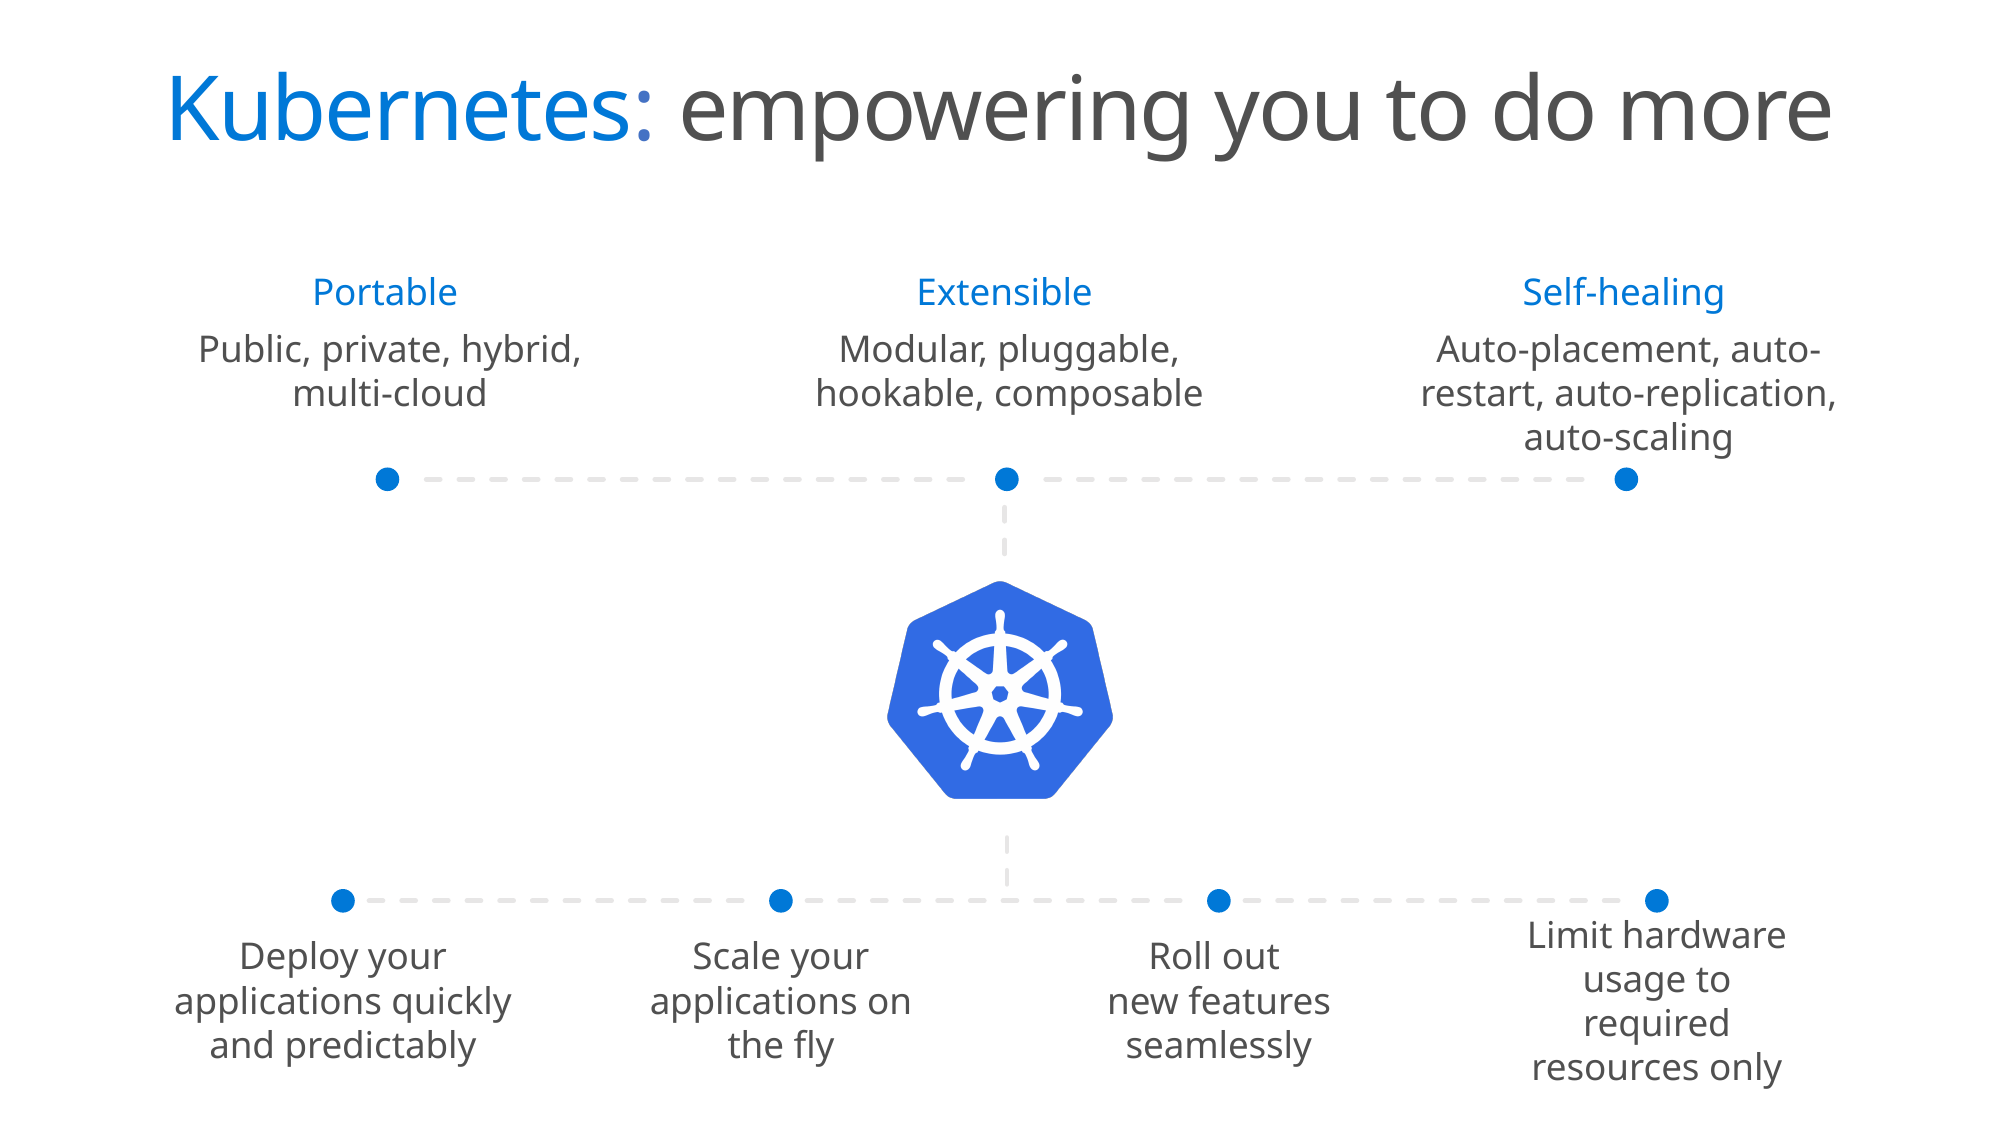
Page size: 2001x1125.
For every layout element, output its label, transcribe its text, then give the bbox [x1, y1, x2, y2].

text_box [331, 888, 1669, 908]
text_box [375, 467, 1639, 492]
text_box Kubernetes: empowering you to do more [0, 47, 2000, 196]
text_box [162, 245, 1908, 439]
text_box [143, 908, 1831, 1090]
picture [884, 578, 1116, 802]
